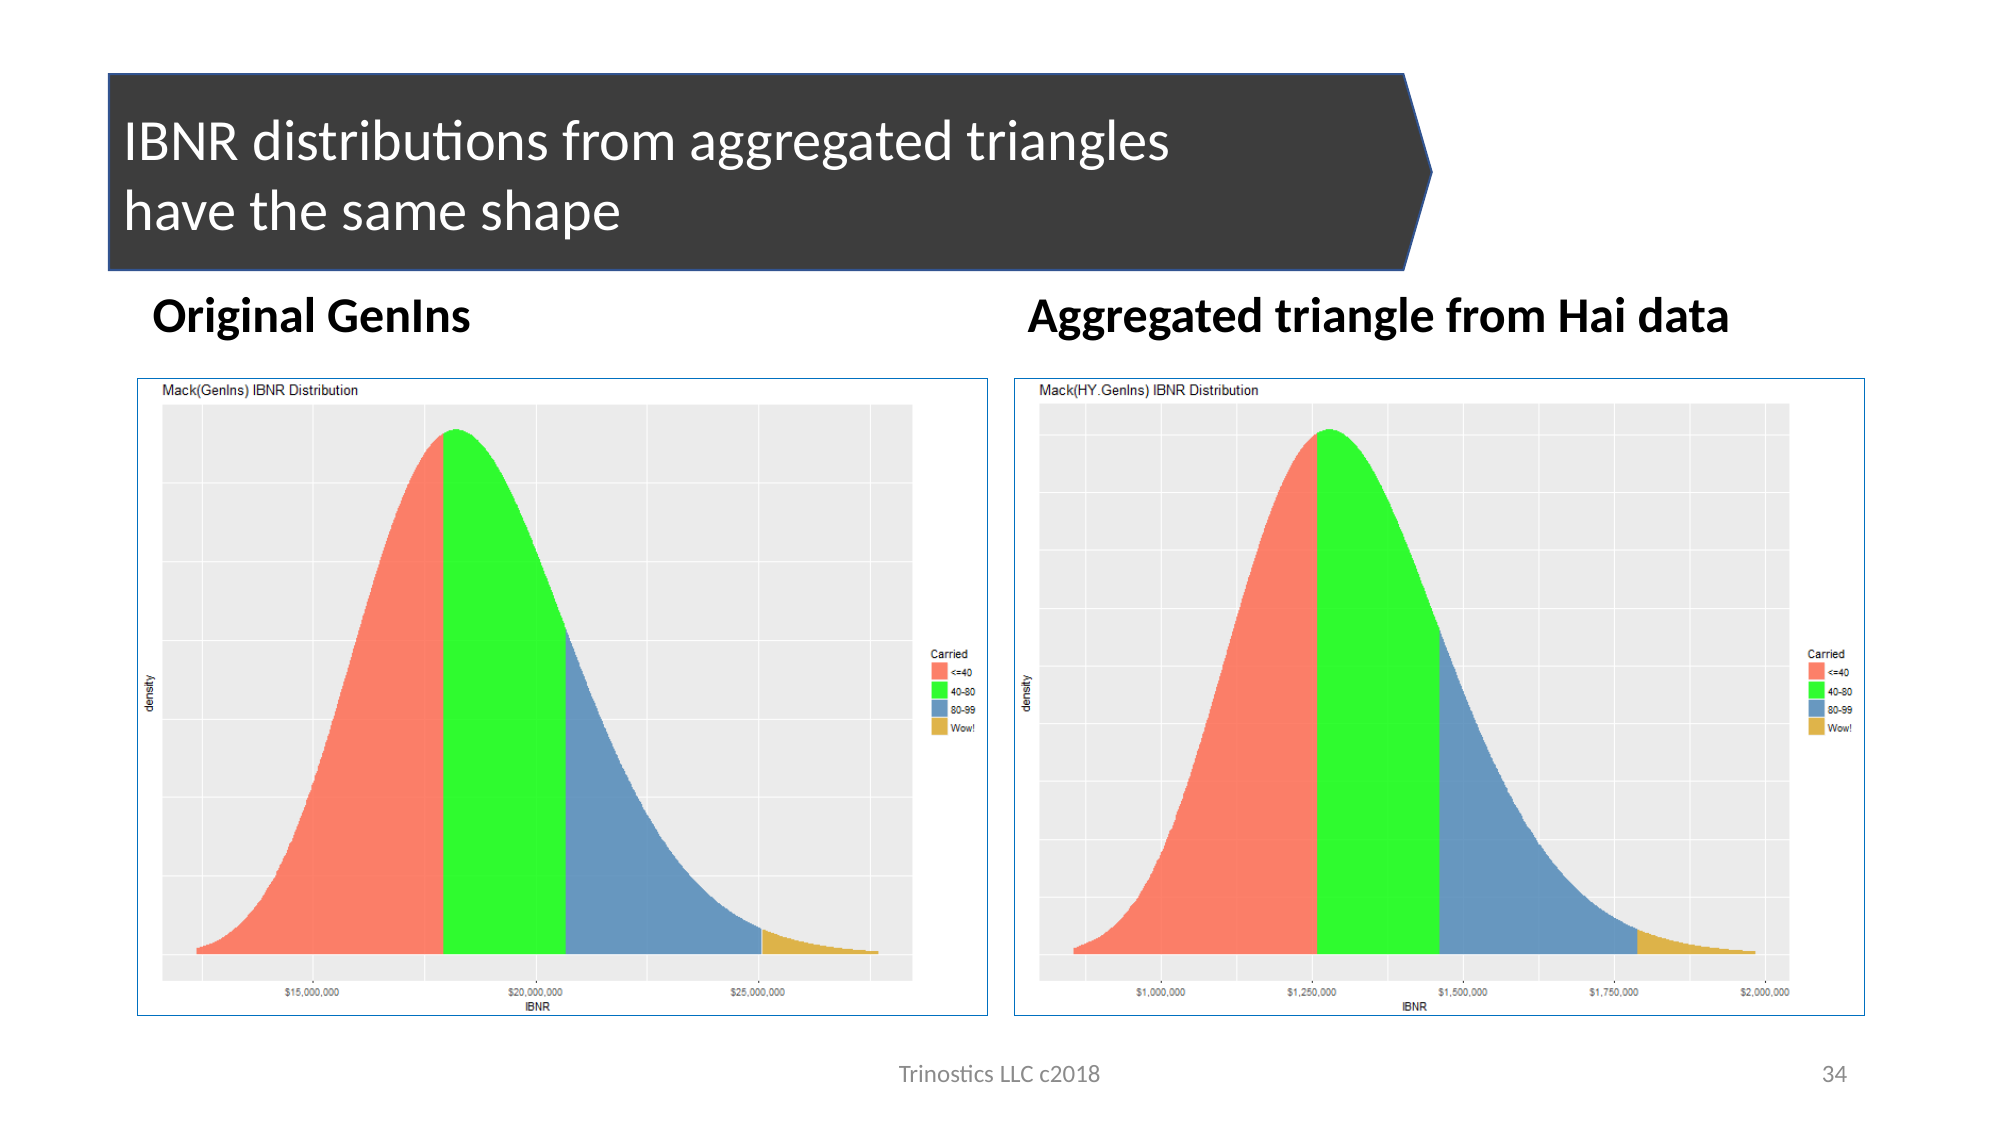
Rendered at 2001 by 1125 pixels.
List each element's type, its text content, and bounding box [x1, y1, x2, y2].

list Original GenIns [137, 275, 984, 351]
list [137, 377, 988, 1016]
list Aggregated triangle from Hai data [1012, 275, 1863, 351]
slide_number 34 [1412, 1042, 1863, 1103]
footer Trinostics LLC c2018 [662, 1042, 1338, 1103]
text_box IBNR distributions from aggregated triangles have the same shape [107, 73, 1433, 272]
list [1014, 377, 1865, 1016]
